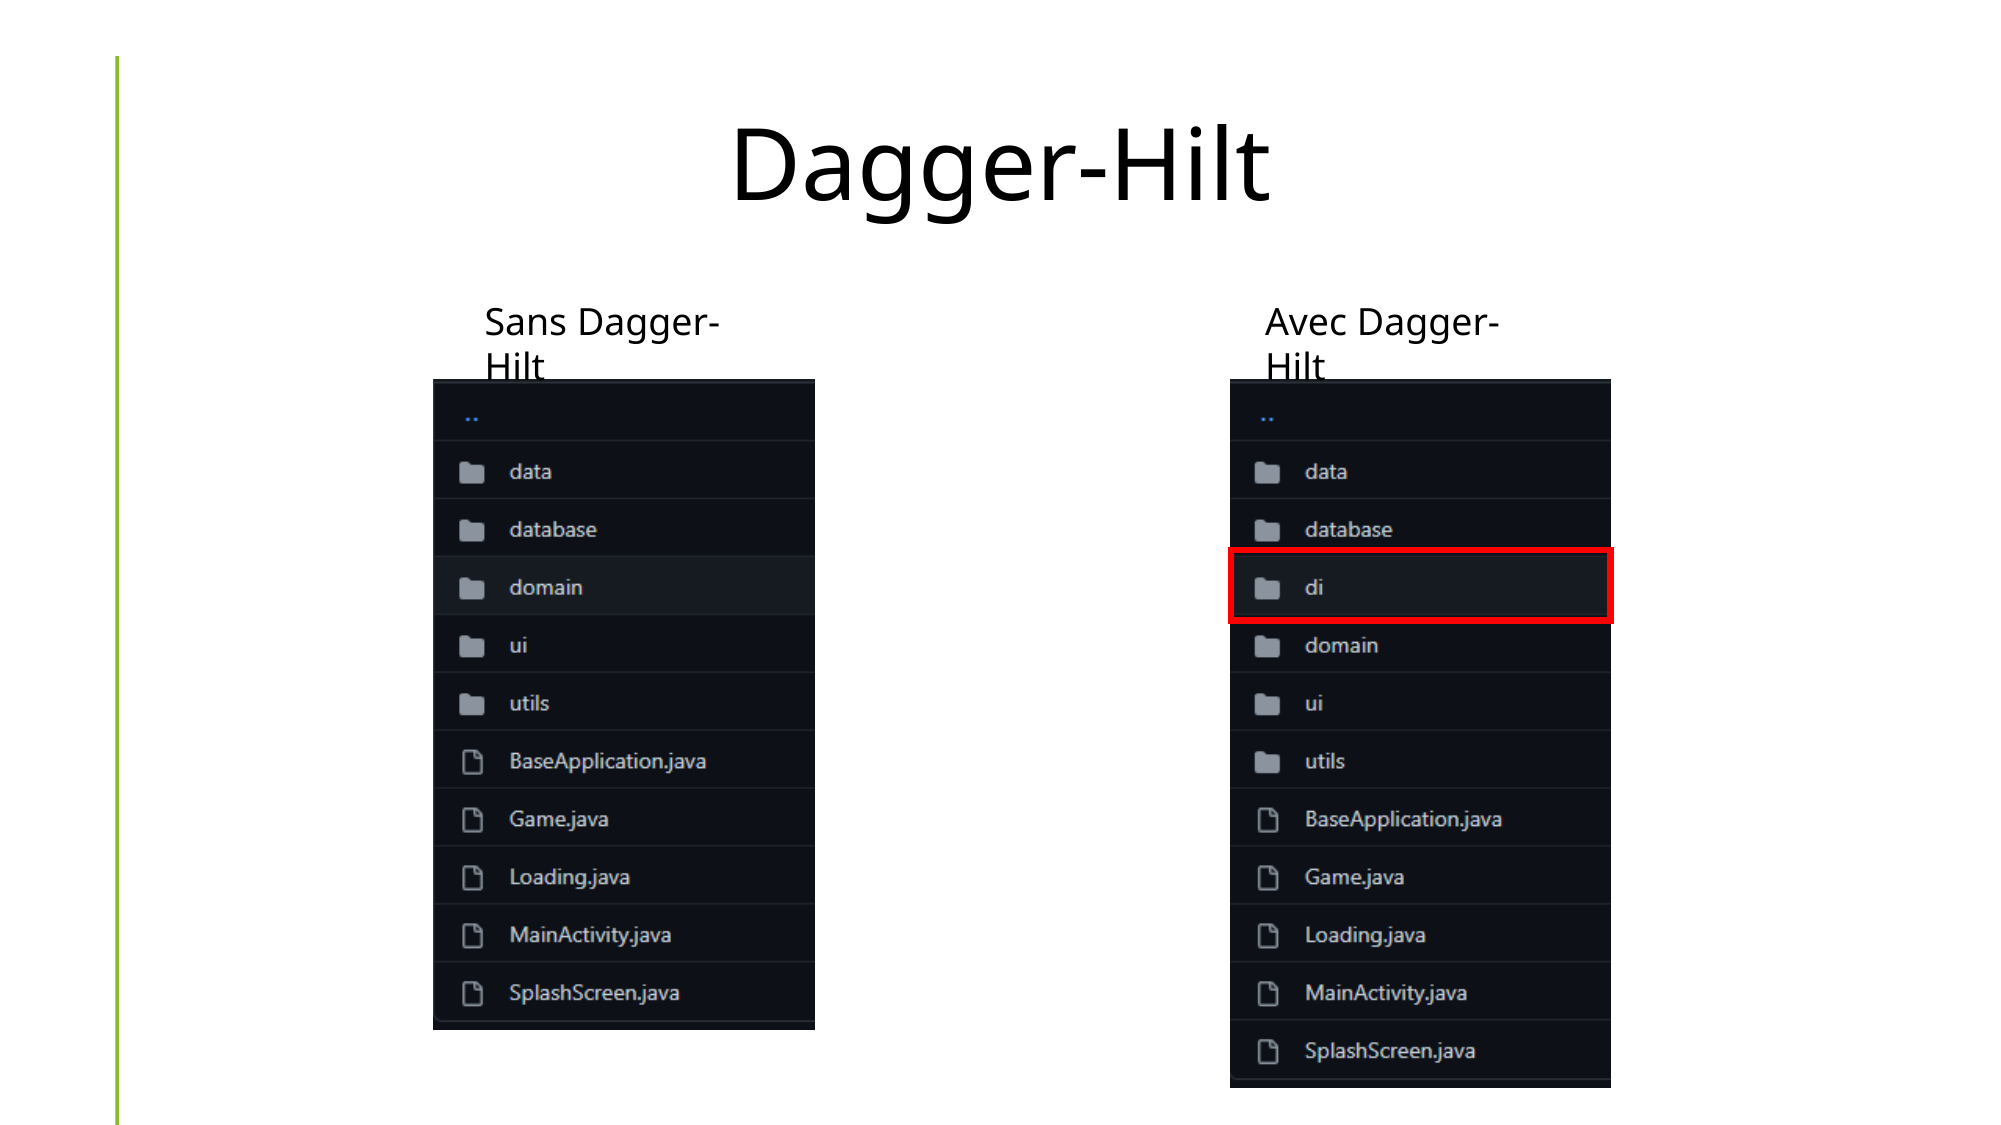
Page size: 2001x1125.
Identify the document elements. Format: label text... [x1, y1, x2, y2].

text_box Sans Dagger-Hilt [469, 290, 779, 379]
title Dagger-Hilt [137, 59, 1863, 278]
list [1230, 379, 1611, 1088]
picture [433, 379, 815, 1030]
text_box Avec Dagger-Hilt [1250, 290, 1559, 379]
